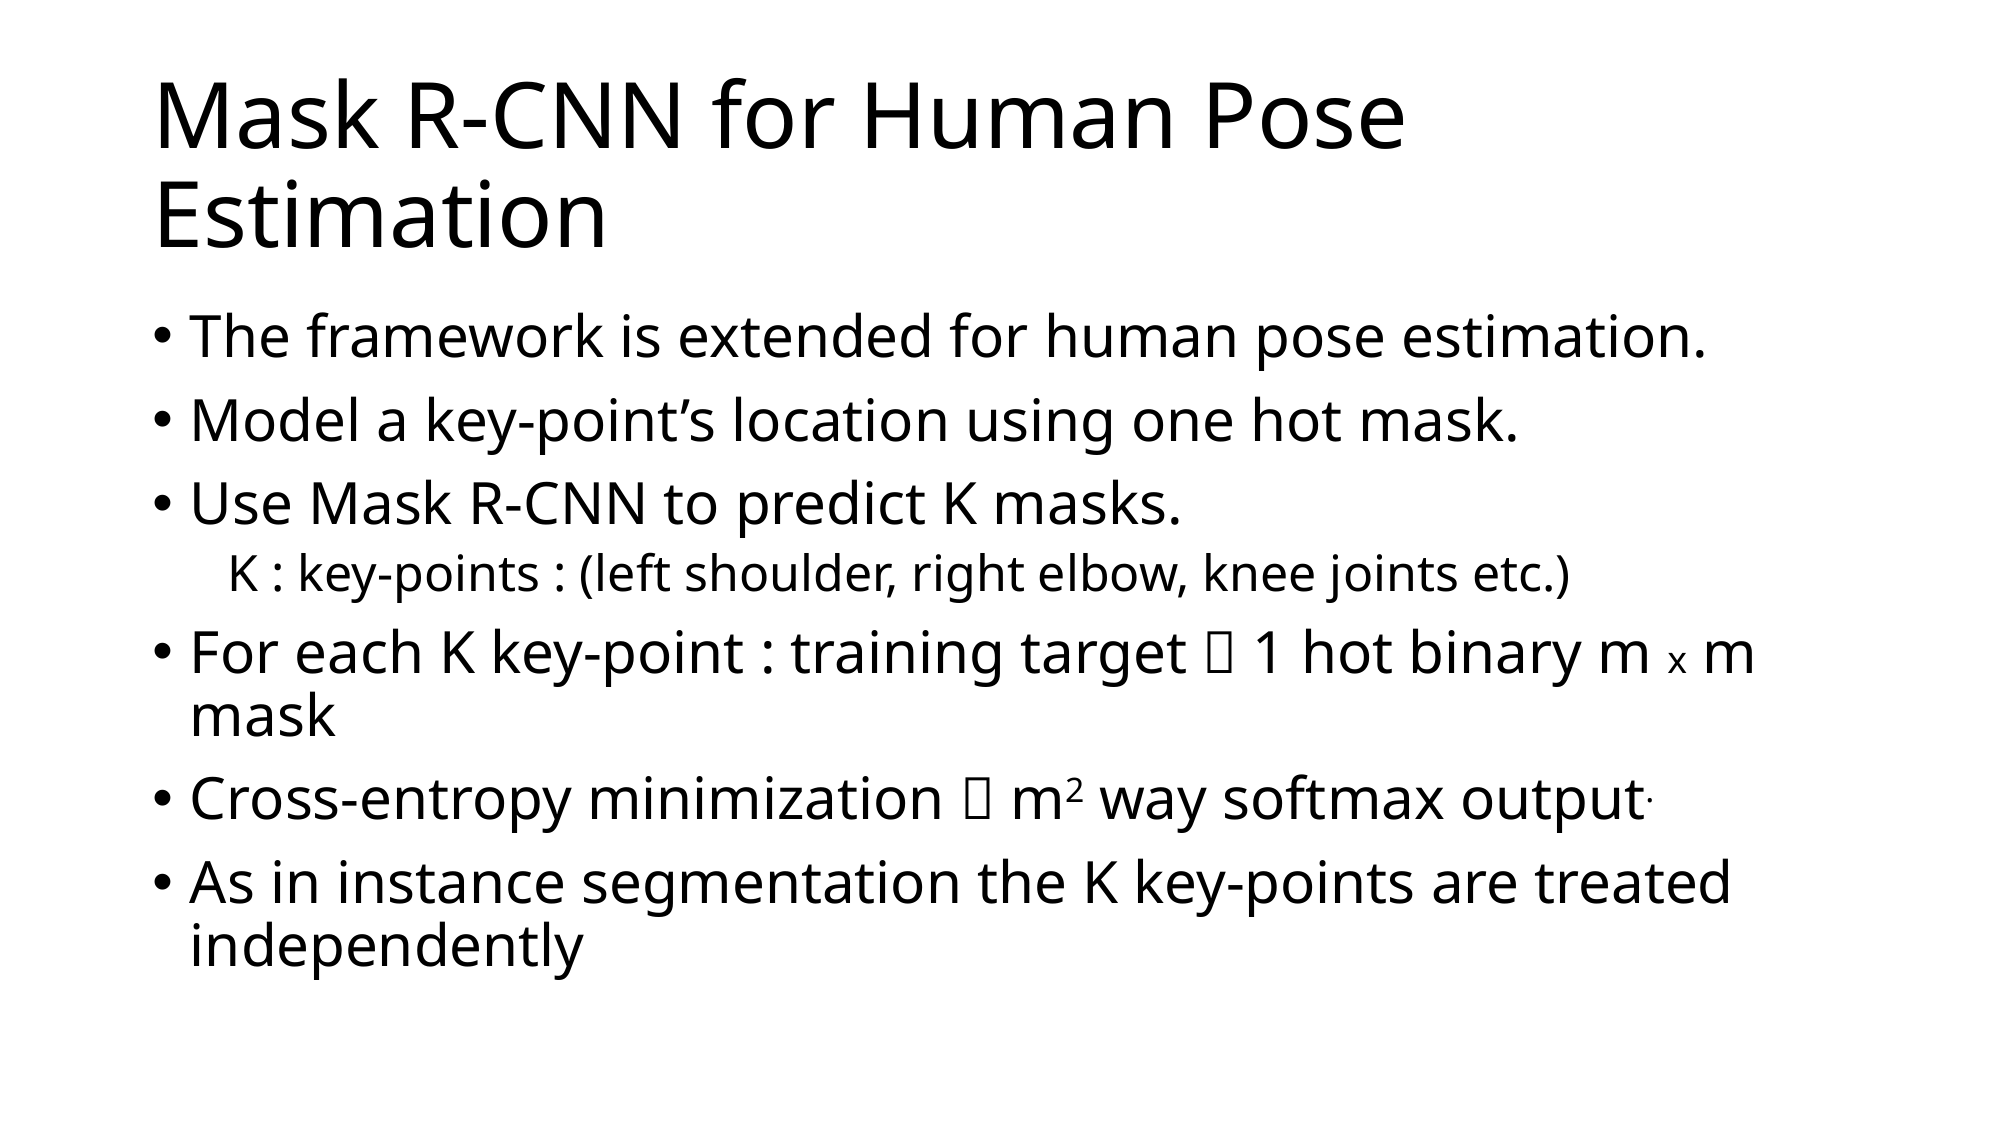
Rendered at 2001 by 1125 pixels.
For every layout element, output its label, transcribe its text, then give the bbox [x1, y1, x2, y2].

title Mask R-CNN for Human Pose Estimation [137, 59, 1863, 278]
list The framework is extended for human pose estimation. Model a key-point’s location using one hot mask. Use Mask R-CNN to predict K masks. K : key-points : (left shoulder, right elbow, knee joints etc.) For each K key-point : training target  1 hot binary m x m mask Cross-entropy minimization  m2 way softmax output. As in instance segmentation the K key-points are treated independently [137, 299, 1863, 1014]
